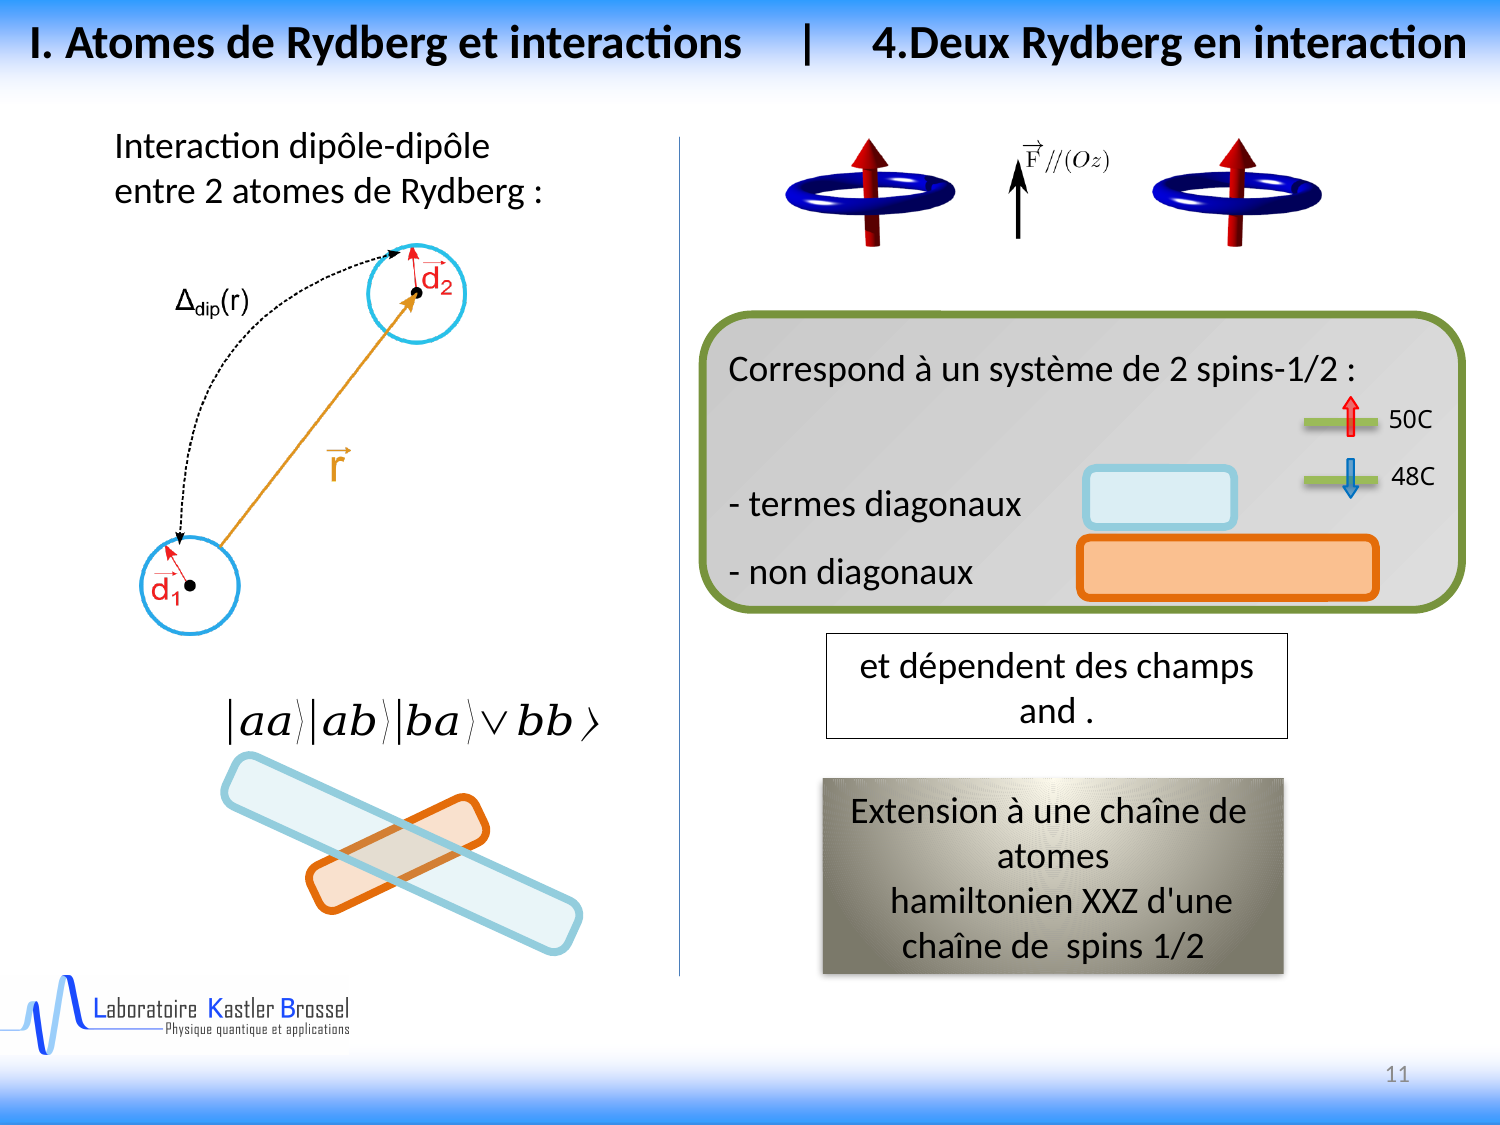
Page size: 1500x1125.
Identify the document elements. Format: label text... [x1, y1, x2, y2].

slide_number 11 [1074, 1042, 1425, 1103]
picture [0, 79, 1500, 1125]
text_box Interaction dipôle-dipôle entre 2 atomes de Rydberg : [99, 113, 559, 219]
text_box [702, 314, 1462, 610]
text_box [33, 696, 620, 946]
title I. Atomes de Rydberg et interactions | 4.Deux Rydberg en interaction [0, 0, 1500, 79]
